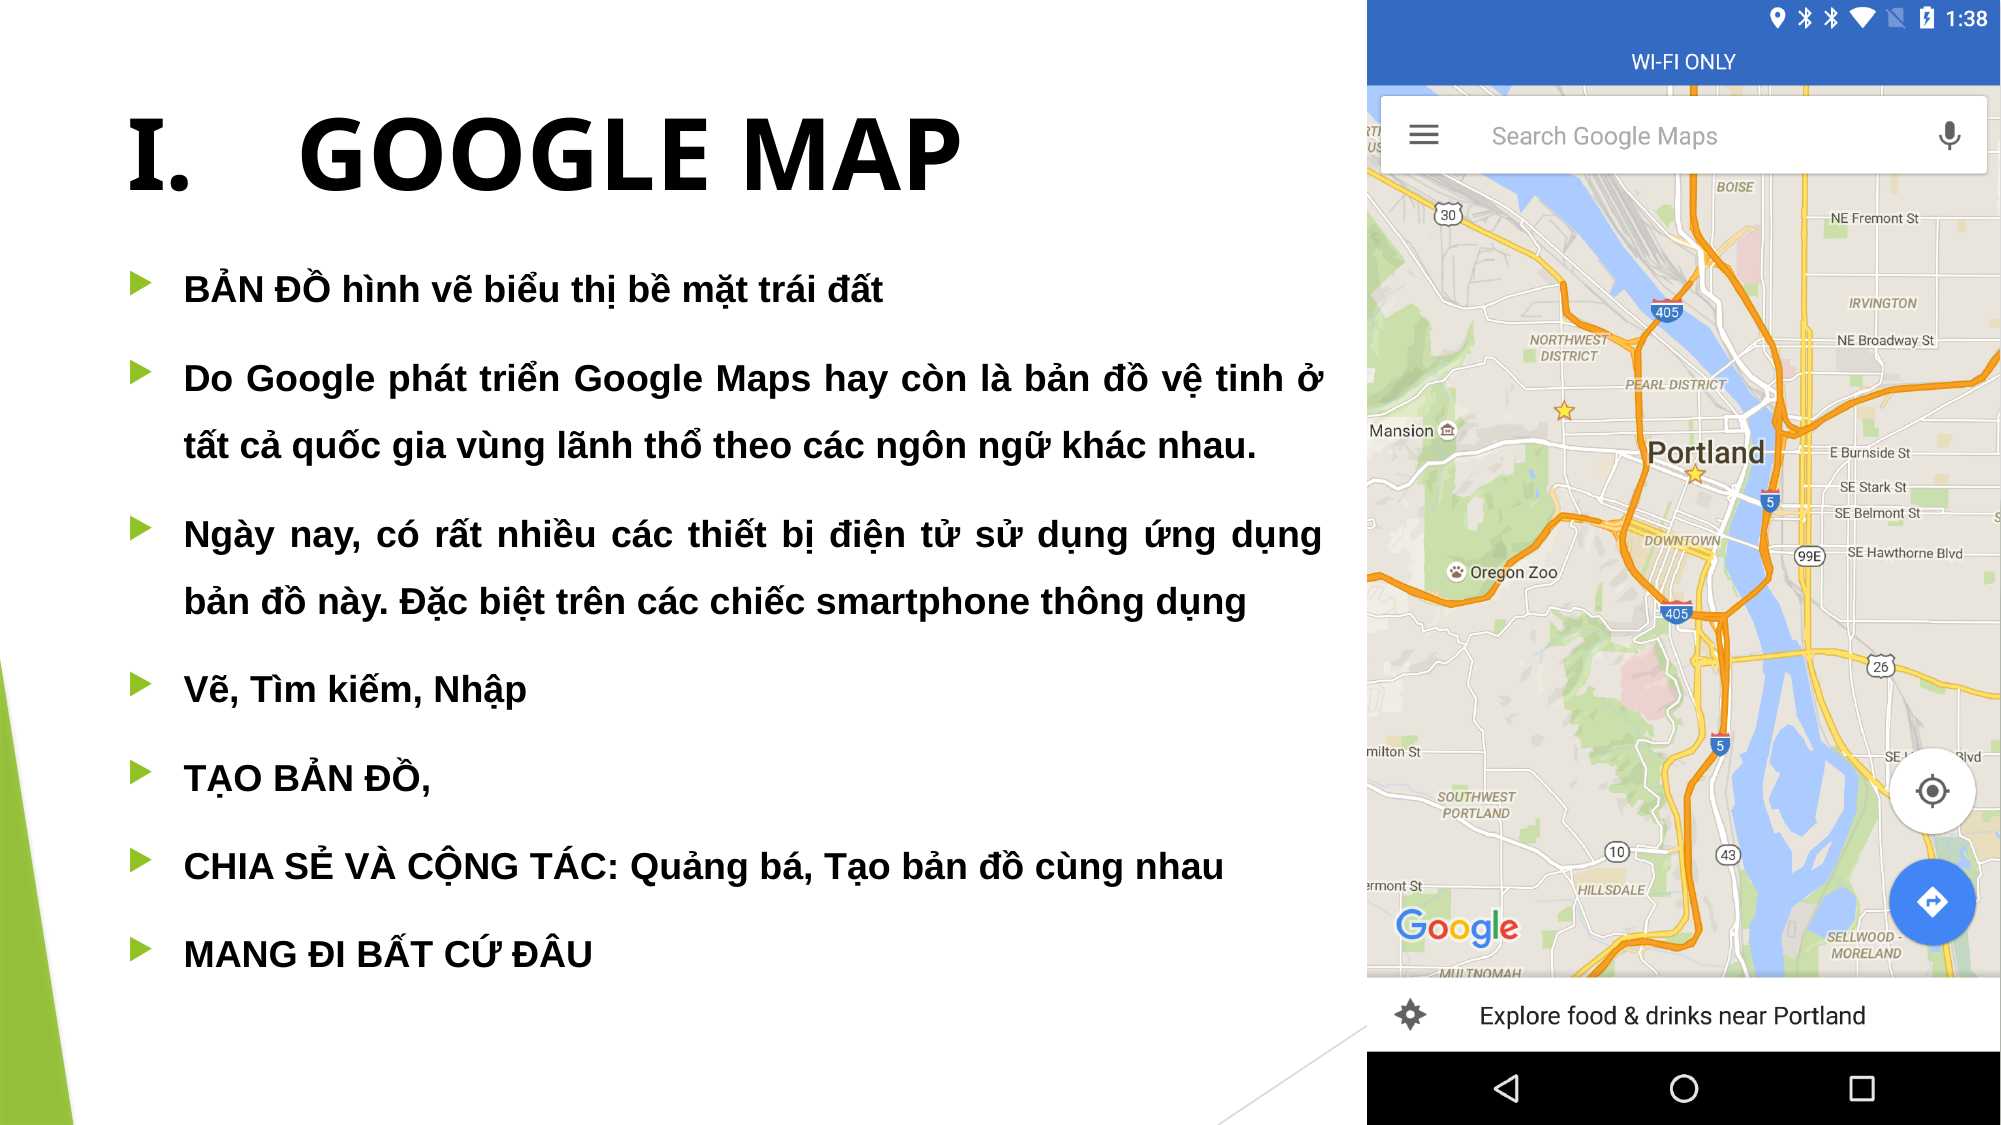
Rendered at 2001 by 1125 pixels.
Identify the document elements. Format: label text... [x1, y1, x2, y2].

list BẢN ĐỒ hình vẽ biểu thị bề mặt trái đất Do Google phát triển Google Maps hay còn là bản đồ vệ tinh ở tất cả quốc gia vùng lãnh thổ theo các ngôn ngữ khác nhau. Ngày nay, có rất nhiều các thiết bị điện tử sử dụng ứng dụng bản đồ này. Đặc biệt trên các chiếc smartphone thông dụng Vẽ, Tìm kiếm, Nhập TẠO BẢN ĐỒ, CHIA SẺ VÀ CỘNG TÁC: Quảng bá, Tạo bản đồ cùng nhau MANG ĐI BẤT CỨ ĐÂU [112, 235, 1340, 1077]
picture [1366, 0, 2000, 1125]
title GOOGLE MAP [112, 83, 1361, 259]
